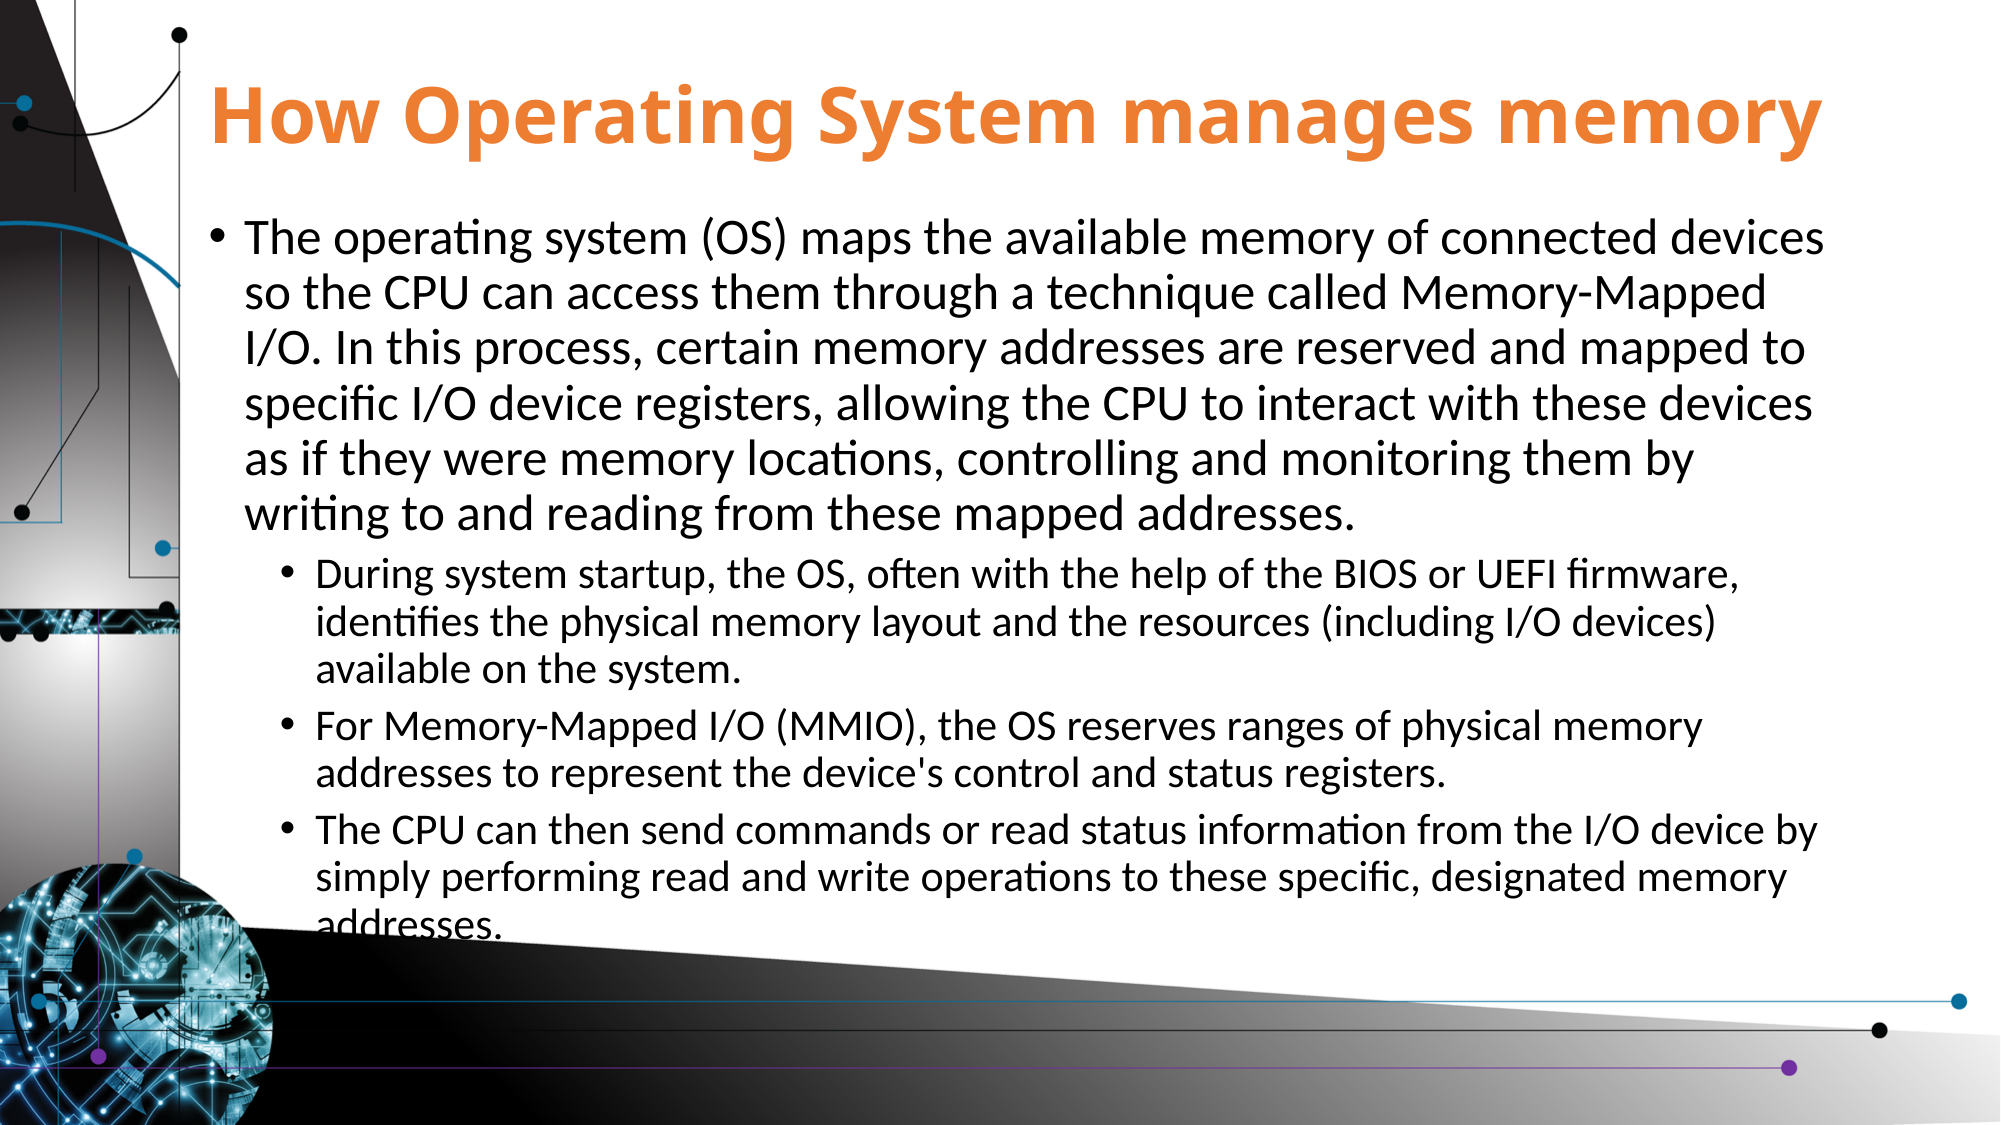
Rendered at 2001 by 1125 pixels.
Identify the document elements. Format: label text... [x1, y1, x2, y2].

title How Operating System manages memory [193, 59, 1863, 177]
list The operating system (OS) maps the available memory of connected devices so the CPU can access them through a technique called Memory-Mapped I/O. In this process, certain memory addresses are reserved and mapped to specific I/O device registers, allowing the CPU to interact with these devices as if they were memory locations, controlling and monitoring them by writing to and reading from these mapped addresses. During system startup, the OS, often with the help of the BIOS or UEFI firmware, identifies the physical memory layout and the resources (including I/O devices) available on the system. For Memory-Mapped I/O (MMIO), the OS reserves ranges of physical memory addresses to represent the device's control and status registers. The CPU can then send commands or read status information from the I/O device by simply performing read and write operations to these specific, designated memory addresses. [193, 202, 1863, 960]
picture [0, 0, 2001, 1125]
